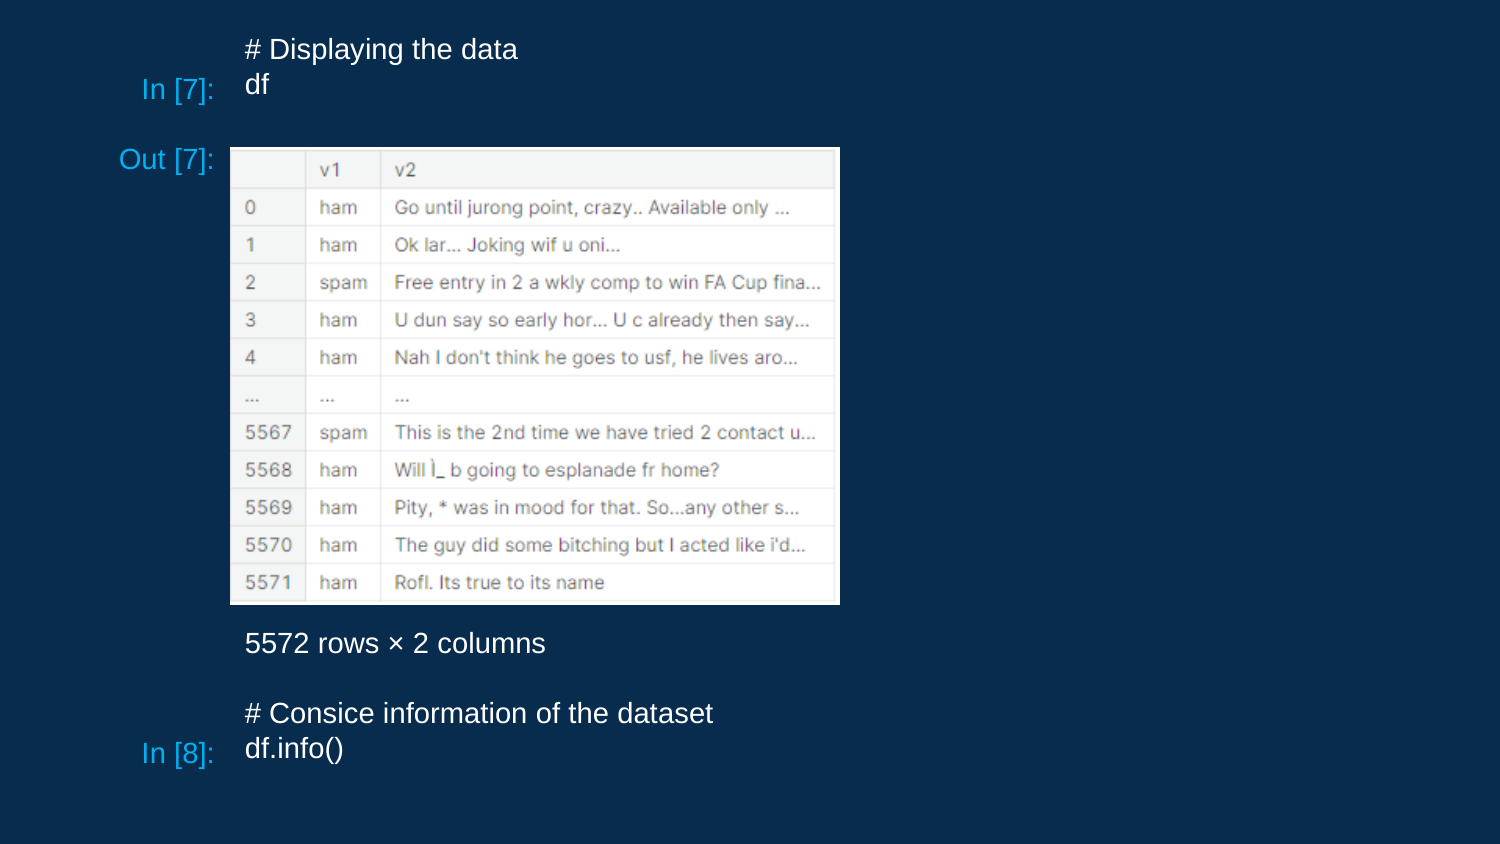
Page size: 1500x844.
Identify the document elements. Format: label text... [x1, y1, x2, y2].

text_box # Displaying the data df 5572 rows × 2 columns # Consice information of the dataset df.info() [230, 22, 1465, 807]
picture [229, 146, 840, 606]
text_box In [7]: Out [7]: In [8]: [23, 63, 230, 813]
